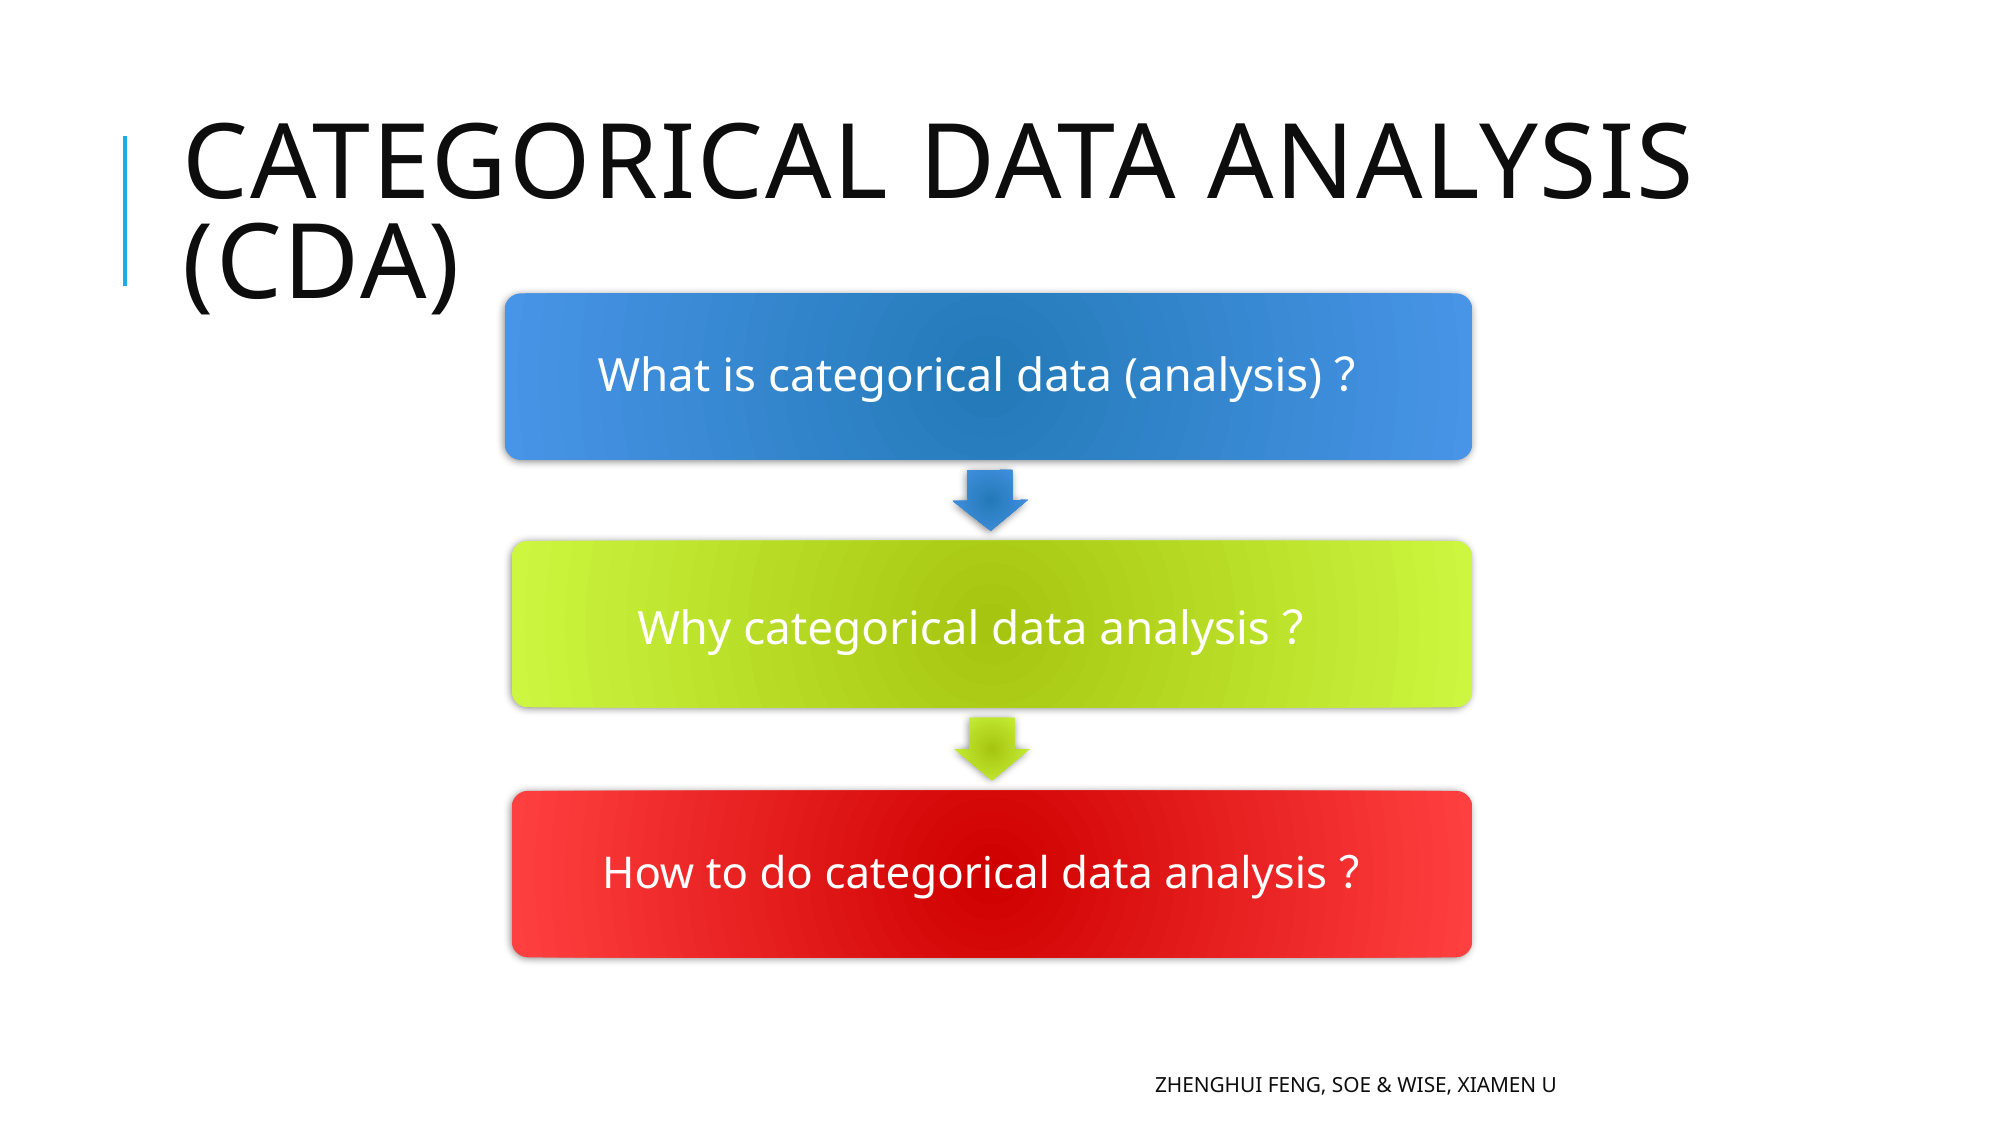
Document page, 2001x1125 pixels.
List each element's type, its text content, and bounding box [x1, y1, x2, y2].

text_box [511, 469, 1473, 708]
text_box [954, 717, 1030, 781]
footer Zhenghui Feng, SOE & WISE, Xiamen U [845, 1061, 1572, 1107]
title Categorical Data Analysis (CDA) [168, 96, 1763, 342]
text_box How to do categorical data analysis？ [511, 790, 1473, 958]
text_box What is categorical data (analysis)？ [504, 293, 1473, 460]
